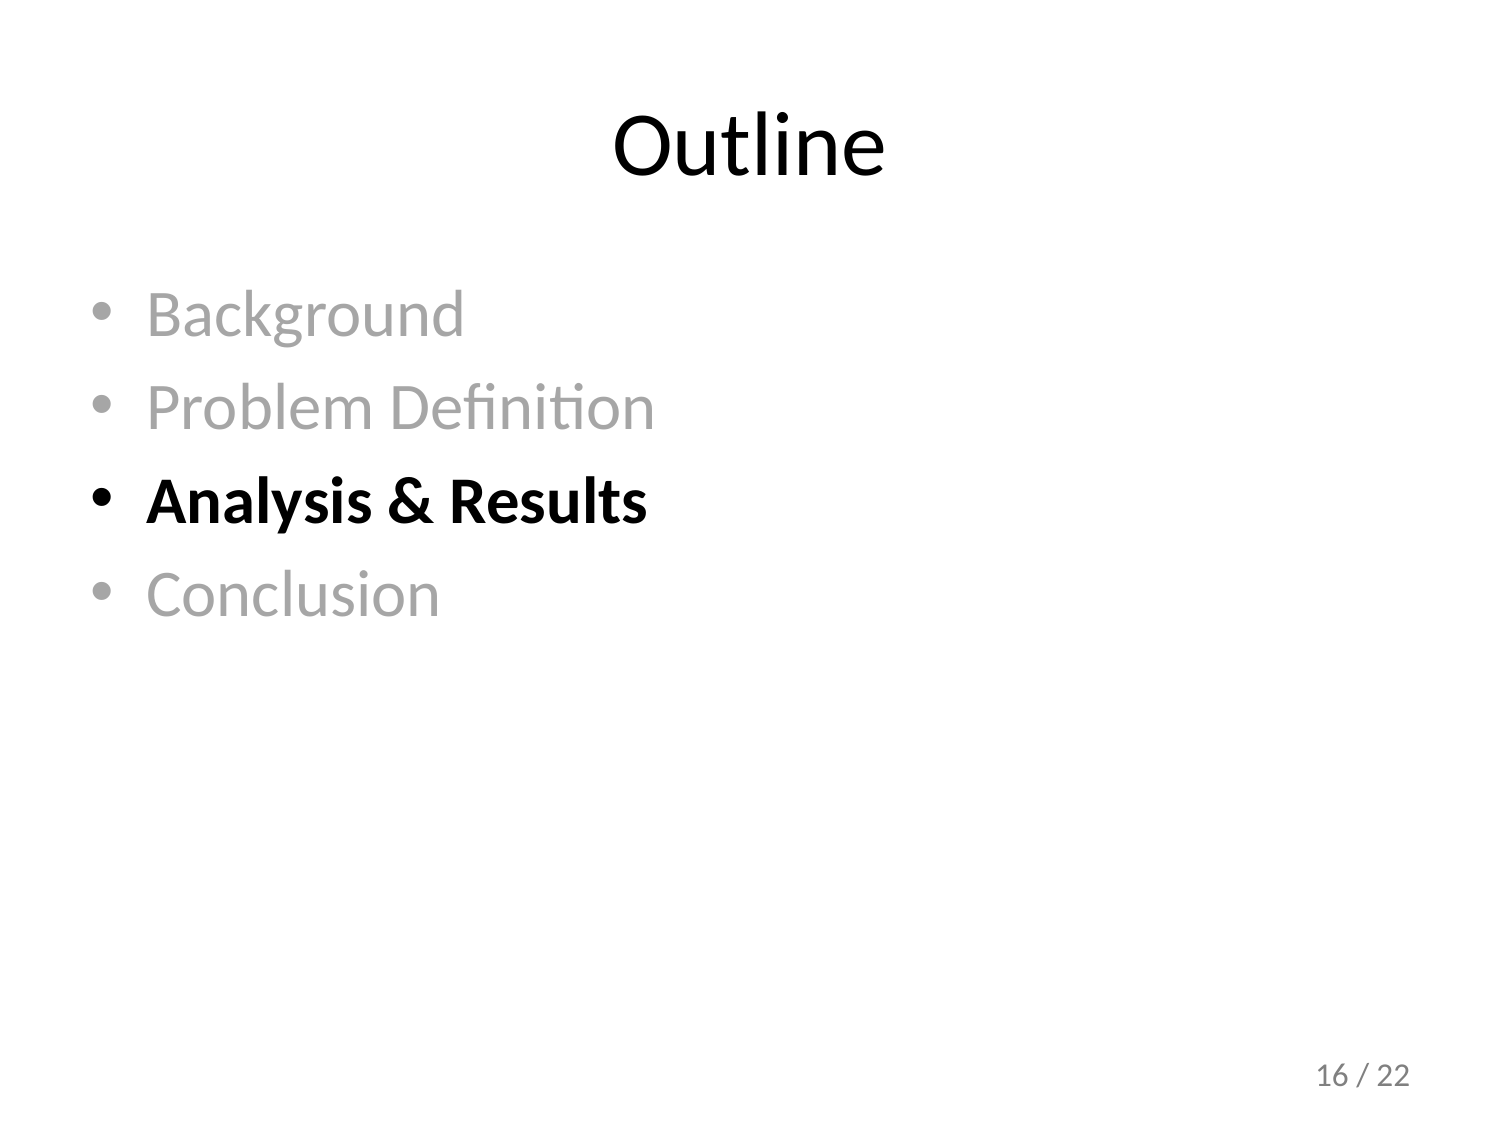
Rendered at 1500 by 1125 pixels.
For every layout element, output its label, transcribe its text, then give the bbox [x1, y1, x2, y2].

title Outline [75, 45, 1425, 233]
slide_number 16 / 22 [1074, 1042, 1425, 1103]
list Background Problem Definition Analysis & Results Conclusion [75, 262, 1425, 1005]
